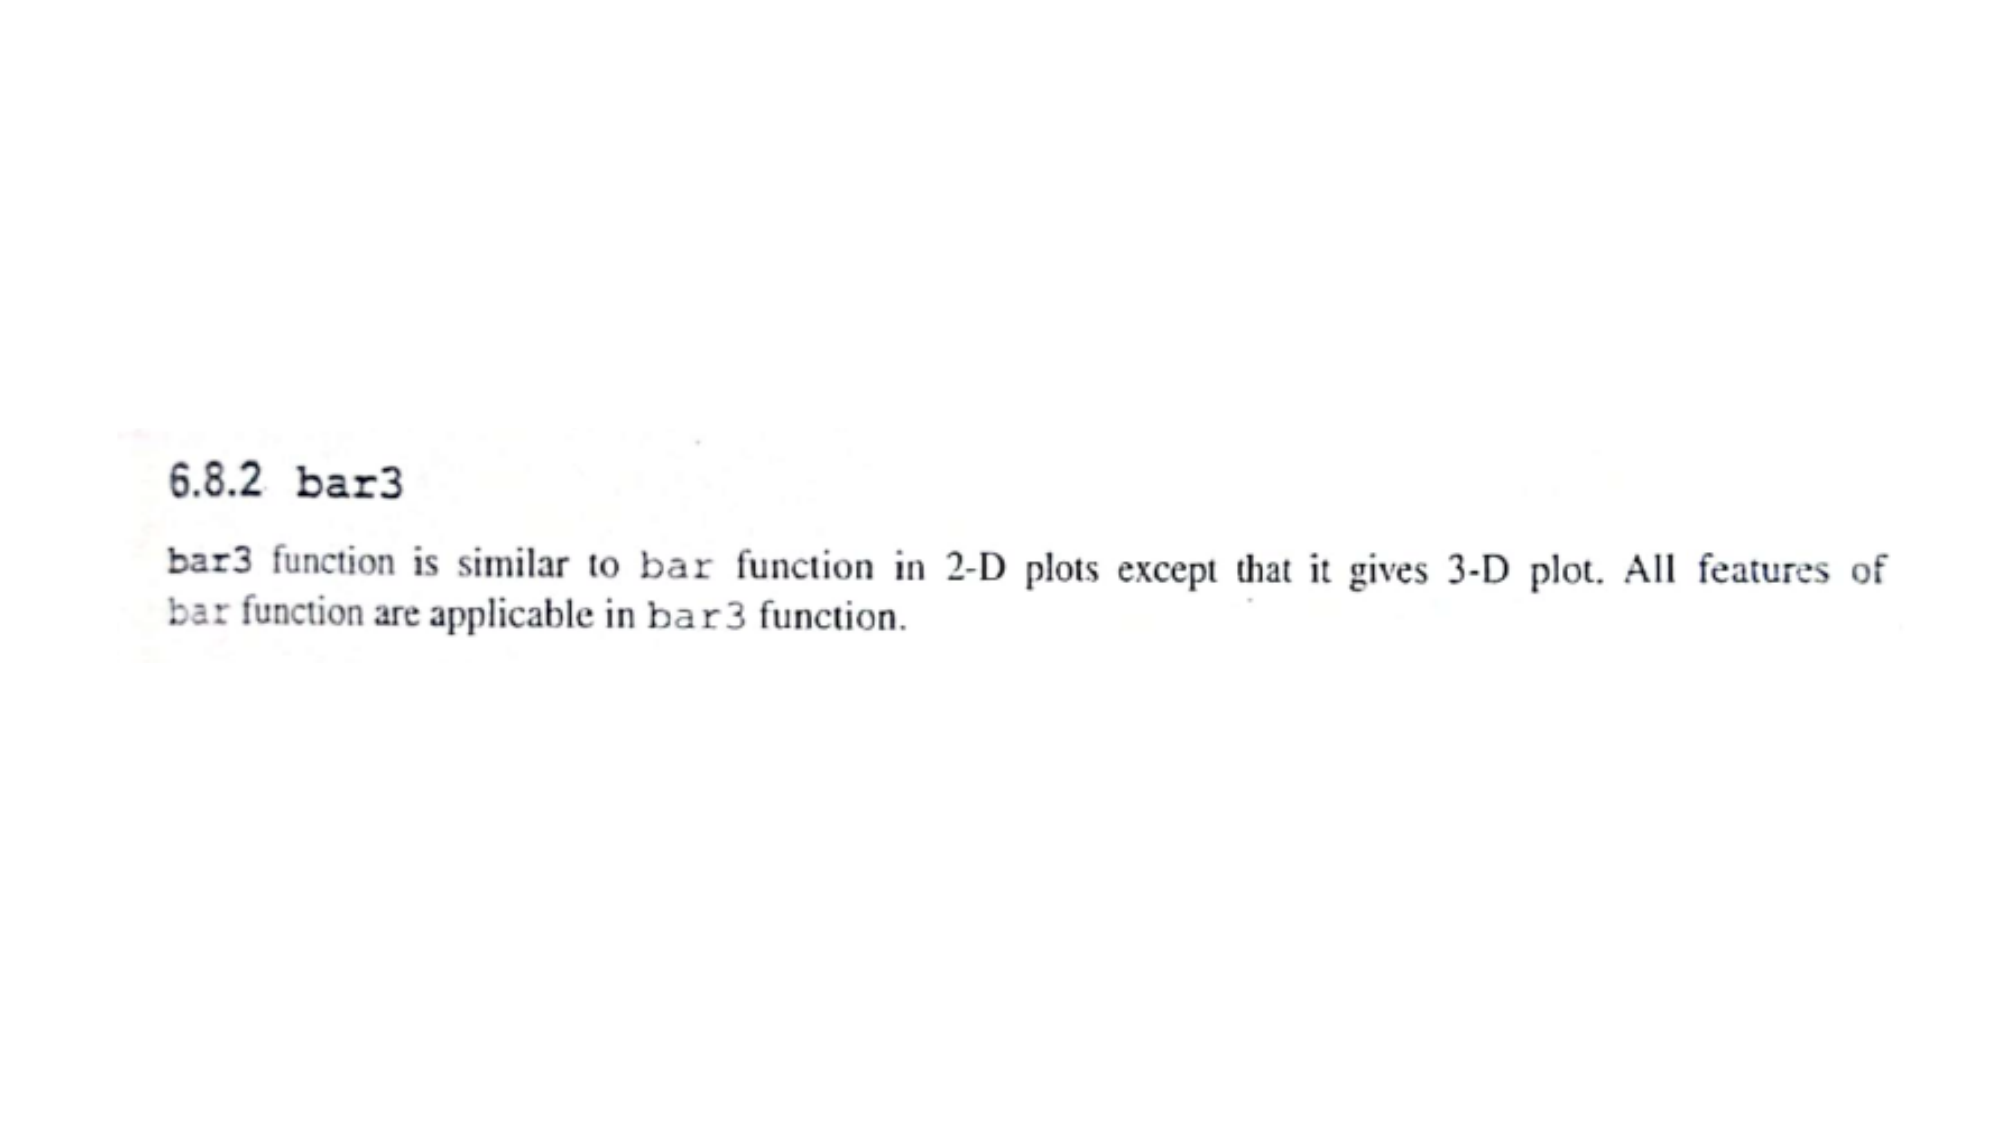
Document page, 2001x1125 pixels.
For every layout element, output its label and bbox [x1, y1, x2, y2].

picture [117, 428, 1945, 663]
